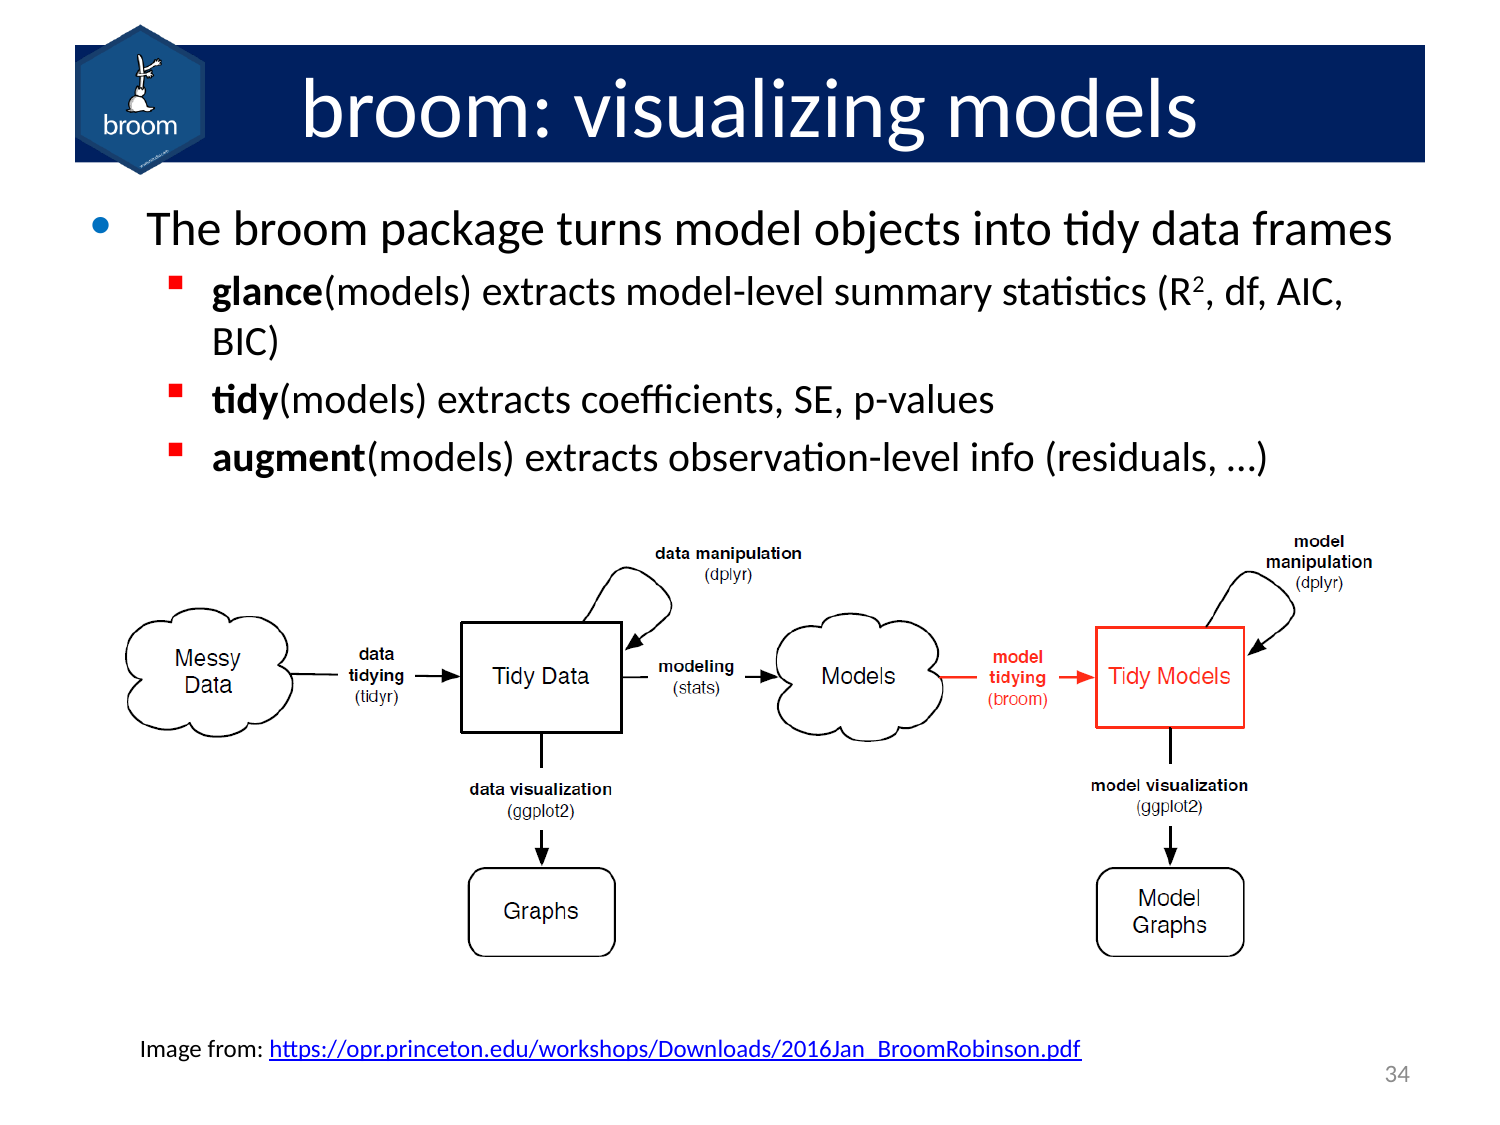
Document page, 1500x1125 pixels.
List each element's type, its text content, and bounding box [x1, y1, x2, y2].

list The broom package turns model objects into tidy data frames glance(models) extracts model-level summary statistics (R2, df, AIC, BIC) tidy(models) extracts coefficients, SE, p-values augment(models) extracts observation-level info (residuals, …) [75, 187, 1425, 513]
picture [112, 524, 1380, 973]
slide_number 34 [1074, 1042, 1425, 1103]
text_box Image from: https://opr.princeton.edu/workshops/Downloads/2016Jan_BroomRobinson.pdf [124, 1025, 1238, 1070]
picture [74, 24, 205, 176]
title broom: visualizing models [209, 45, 1425, 163]
